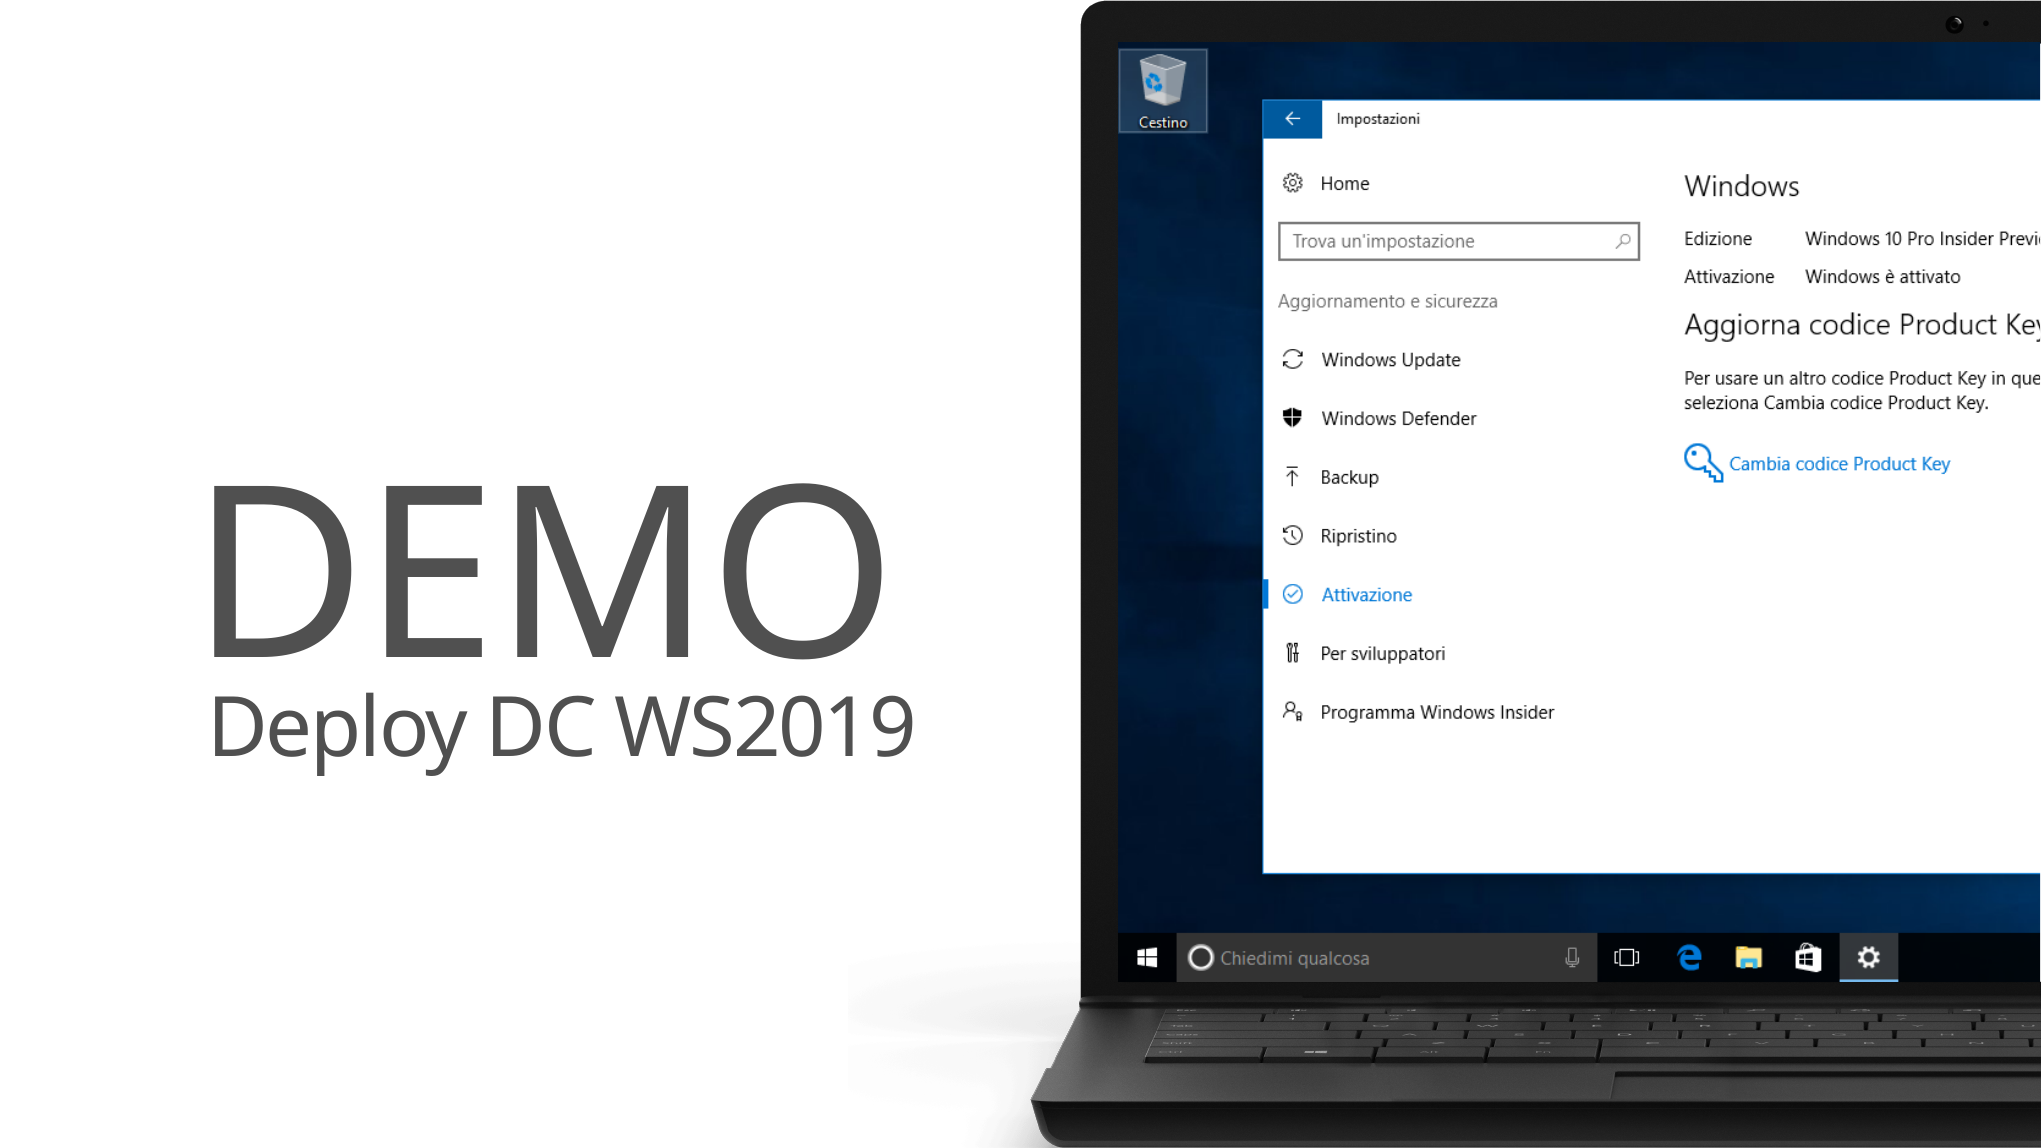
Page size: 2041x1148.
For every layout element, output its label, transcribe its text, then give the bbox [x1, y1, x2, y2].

text_box DEMO [167, 429, 816, 666]
text_box Deploy DC WS2019 [166, 666, 816, 793]
picture [816, 0, 2041, 1148]
